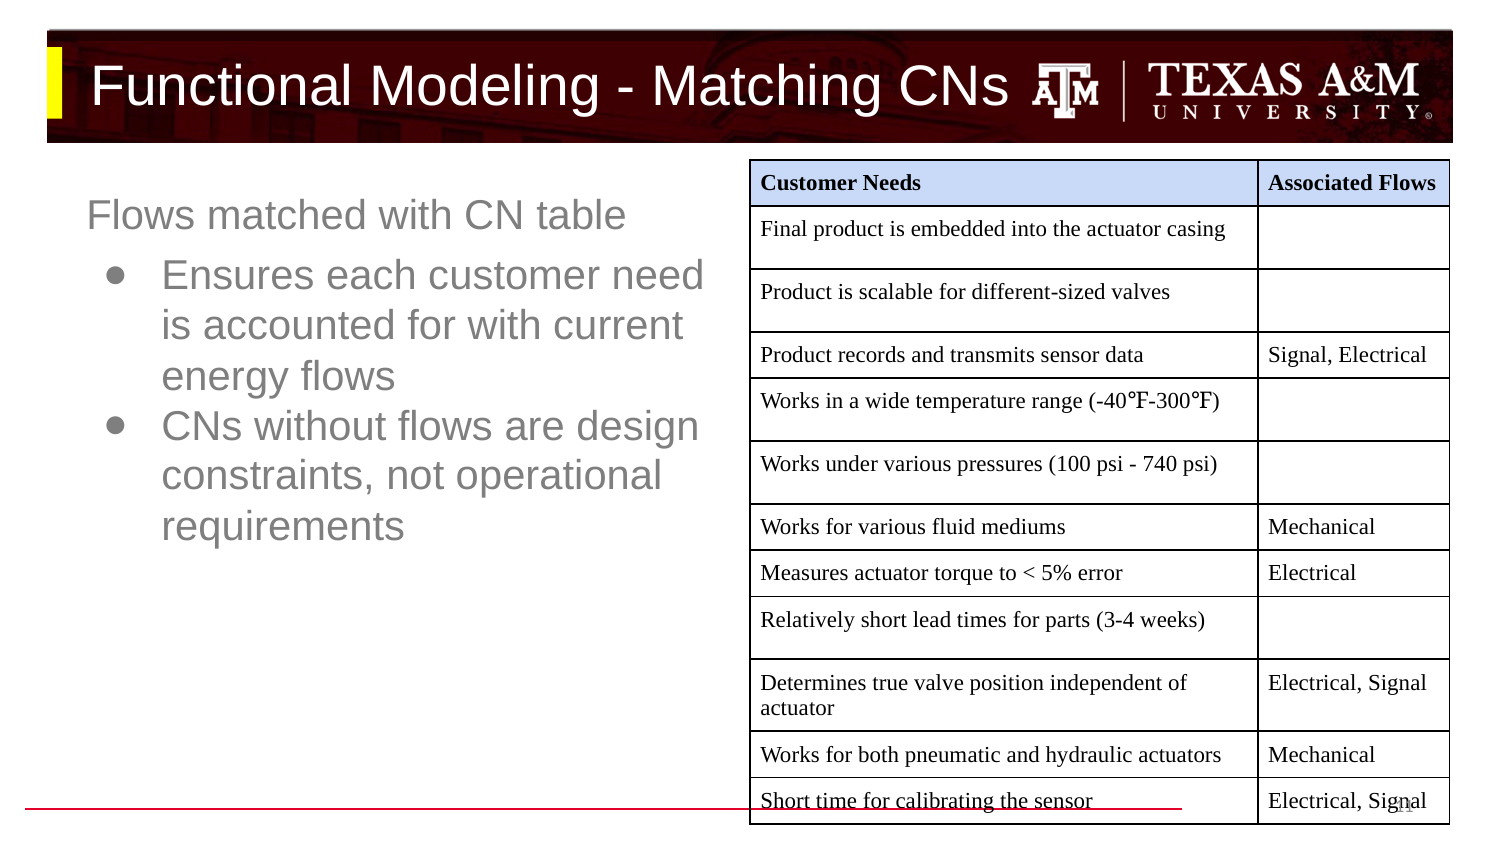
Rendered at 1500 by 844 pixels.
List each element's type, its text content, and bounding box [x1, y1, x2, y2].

table_cell Final product is embedded into the actuator casing [751, 207, 1257, 268]
picture [47, 28, 79, 143]
table_header Associated Flows [1259, 161, 1449, 205]
slide_number ‹#› [1074, 782, 1425, 827]
table_cell Product records and transmits sensor data [751, 333, 1257, 377]
table_cell Measures actuator torque to < 5% error [751, 551, 1257, 596]
table_cell Electrical [1259, 551, 1449, 596]
table_cell Short time for calibrating the sensor [751, 778, 1257, 823]
table_cell Works in a wide temperature range (-40℉-300℉) [751, 379, 1257, 440]
table_cell Electrical, Signal [1259, 660, 1449, 730]
list Flows matched with CN table Ensures each customer need is accounted for with current energy flows CNs without flows are design constraints, not operational requirements [75, 181, 749, 754]
table_cell Relatively short lead times for parts (3-4 weeks) [751, 597, 1257, 658]
table_cell [1259, 442, 1449, 503]
table_cell Determines true valve position independent of actuator [751, 660, 1257, 730]
table_cell [1259, 597, 1449, 658]
table_cell Mechanical [1259, 732, 1449, 777]
table_cell Product is scalable for different-sized valves [751, 270, 1257, 331]
table_cell Works for various fluid mediums [751, 505, 1257, 549]
table_header Customer Needs [751, 161, 1257, 205]
title Functional Modeling - Matching CNs [79, 12, 1025, 154]
table_cell Signal, Electrical [1259, 333, 1449, 377]
table_cell Works for both pneumatic and hydraulic actuators [751, 732, 1257, 777]
table_cell [1259, 270, 1449, 331]
table_cell [1259, 379, 1449, 440]
table_cell Mechanical [1259, 505, 1449, 549]
table_cell Electrical, Signal [1259, 778, 1449, 823]
picture [1025, 28, 1453, 143]
table_cell [1259, 207, 1449, 268]
table_cell Works under various pressures (100 psi - 740 psi) [751, 442, 1257, 503]
